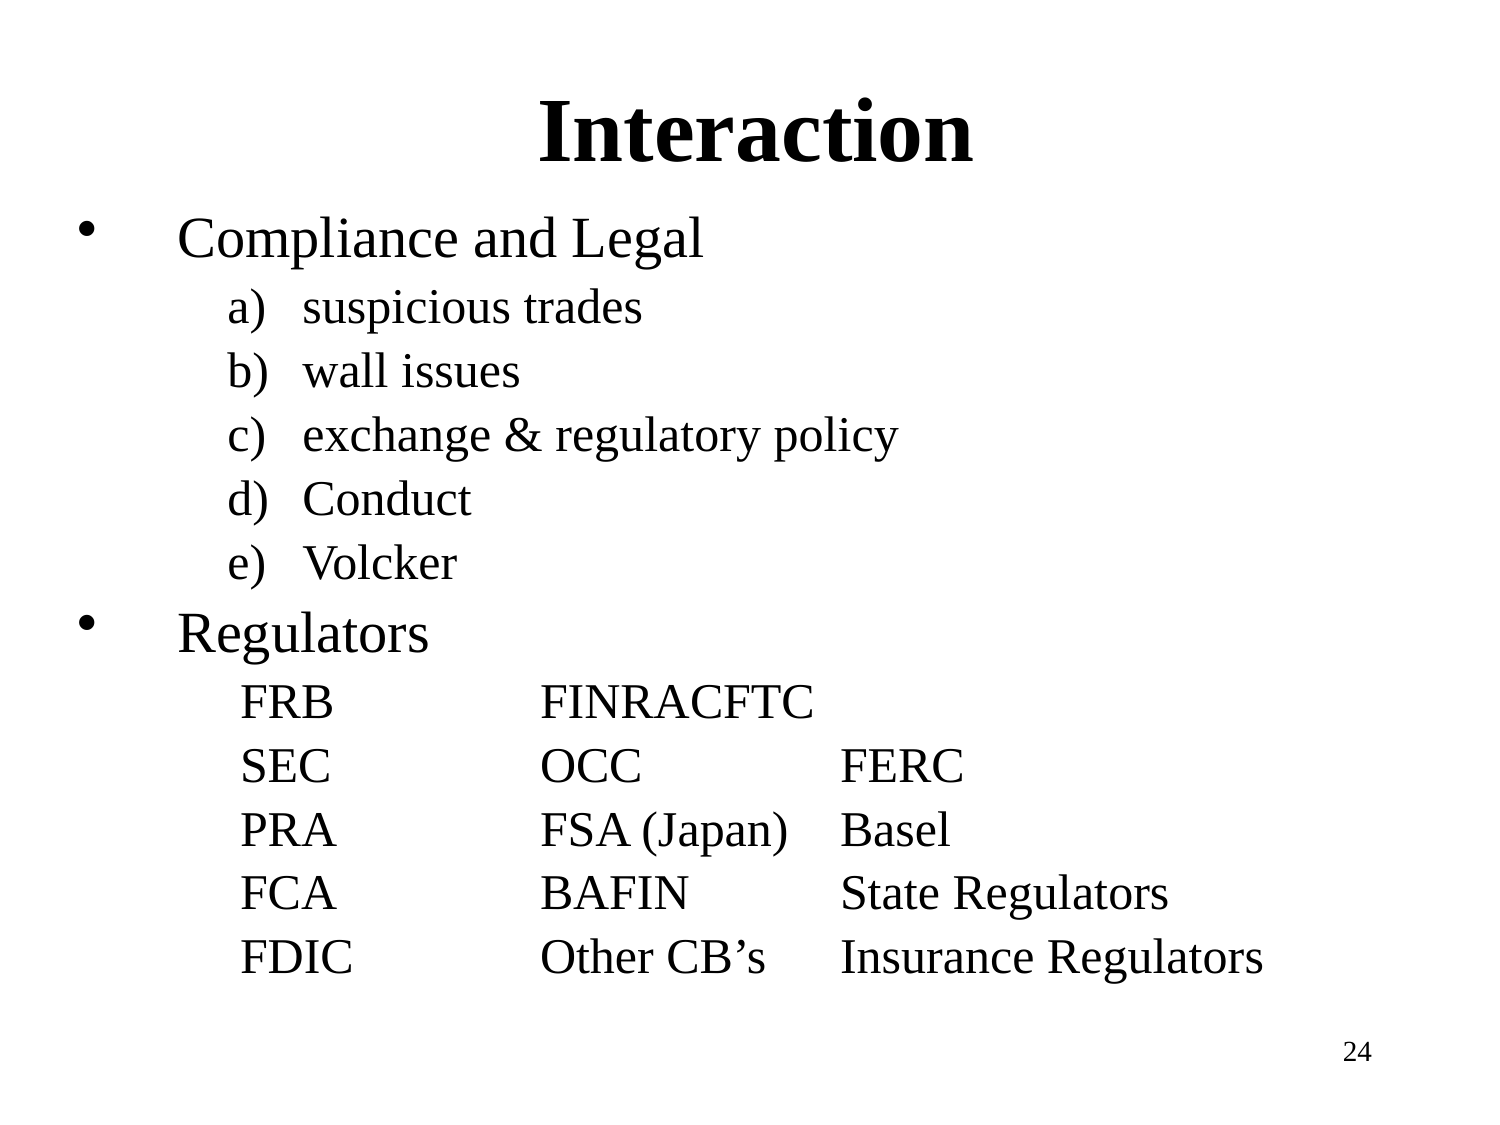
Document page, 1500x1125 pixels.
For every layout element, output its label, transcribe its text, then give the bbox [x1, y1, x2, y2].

title Interaction [187, 49, 1326, 199]
list Compliance and Legal suspicious trades wall issues exchange & regulatory policy Conduct Volcker Regulators FRB FINRA CFTC SEC OCC FERC PRA FSA (Japan) Basel FCA BAFIN State Regulators FDIC Other CB’s Insurance Regulators [62, 199, 1388, 863]
slide_number 24 [1074, 1024, 1388, 1101]
